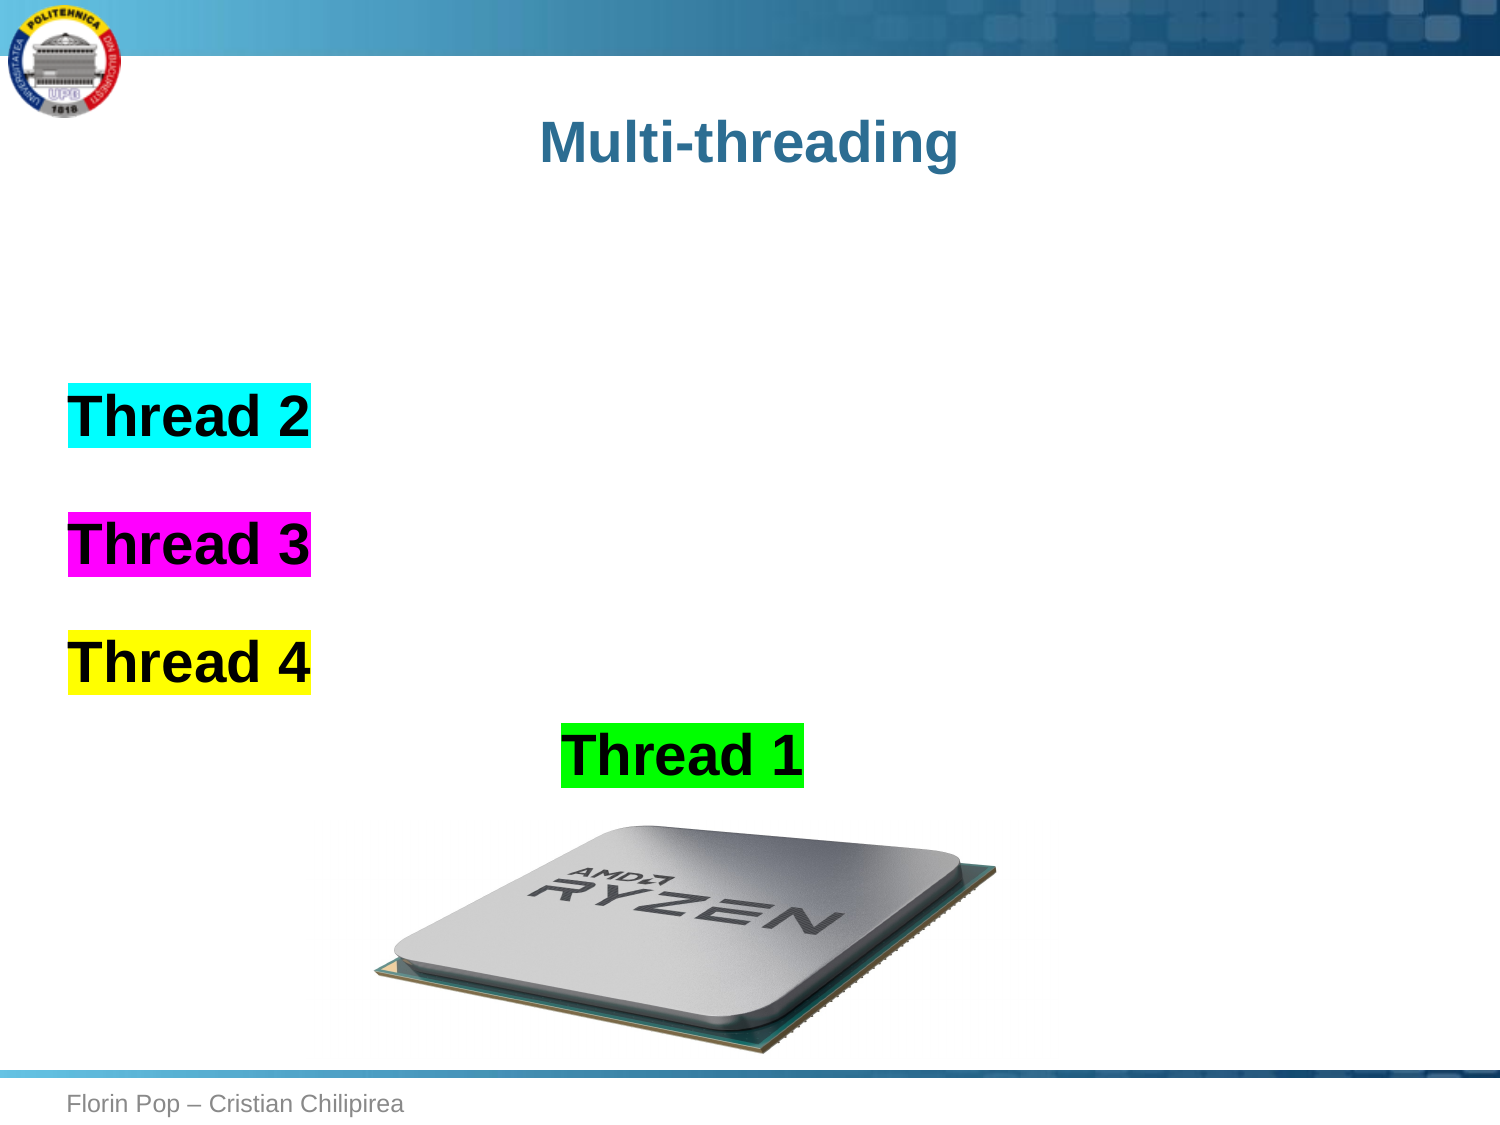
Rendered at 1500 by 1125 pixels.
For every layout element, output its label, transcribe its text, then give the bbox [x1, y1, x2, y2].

text_box Thread 3 [53, 499, 326, 584]
picture [0, 1070, 1500, 1078]
picture [305, 820, 1060, 1059]
text_box Thread 4 [53, 617, 326, 702]
picture [0, 0, 1500, 118]
title Multi-threading [51, 102, 1449, 178]
footer Florin Pop – Cristian Chilipirea [51, 1083, 1157, 1125]
text_box Thread 2 [53, 370, 326, 456]
text_box Thread 1 [546, 710, 819, 795]
